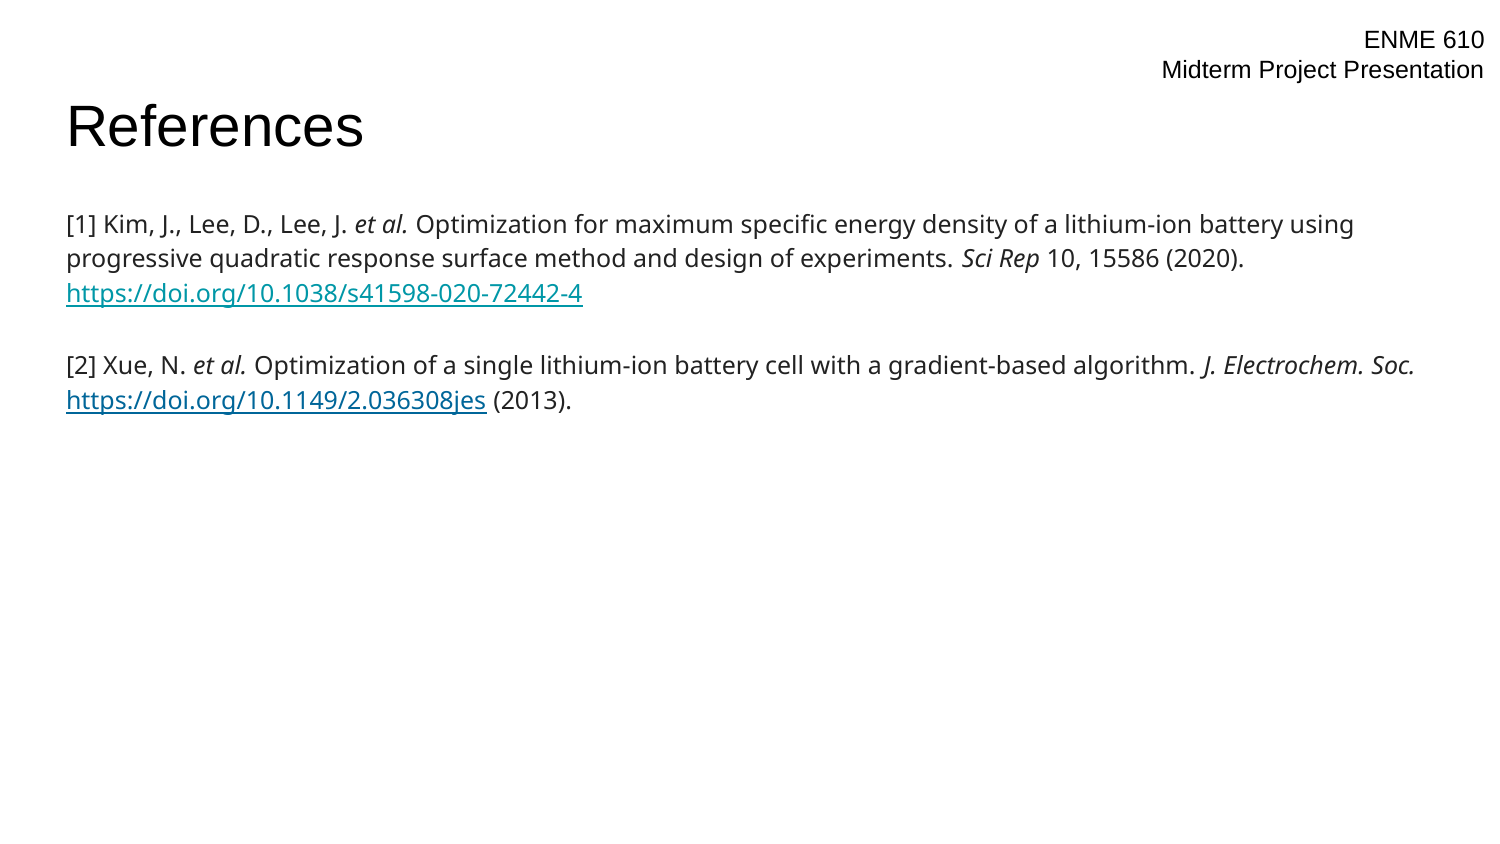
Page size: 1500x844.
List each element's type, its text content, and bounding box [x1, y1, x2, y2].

list [1] Kim, J., Lee, D., Lee, J. et al. Optimization for maximum specific energy density of a lithium-ion battery using progressive quadratic response surface method and design of experiments. Sci Rep 10, 15586 (2020). https://doi.org/10.1038/s41598-020-72442-4 [2] Xue, N. et al. Optimization of a single lithium-ion battery cell with a gradient-based algorithm. J. Electrochem. Soc. https://doi.org/10.1149/2.036308jes (2013). [51, 189, 1449, 750]
title References [51, 72, 1449, 167]
